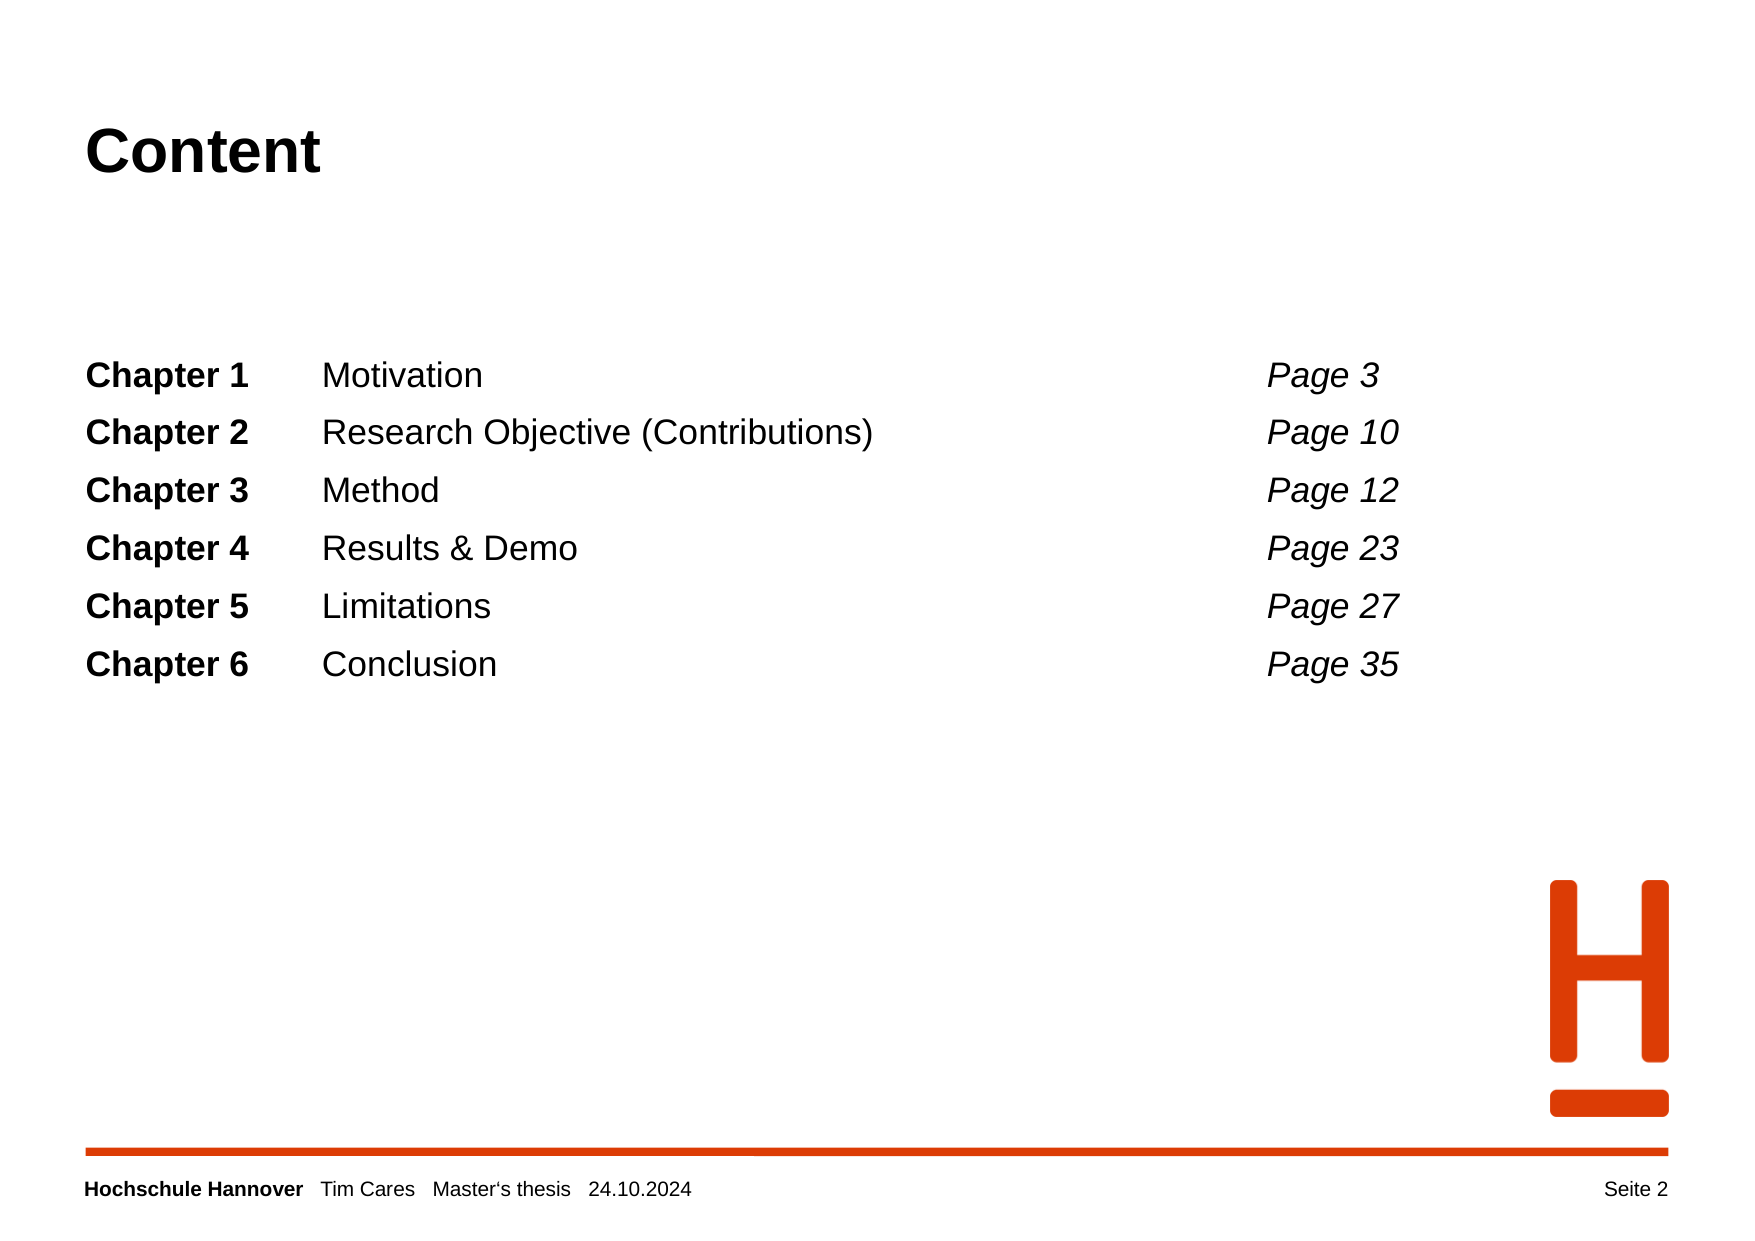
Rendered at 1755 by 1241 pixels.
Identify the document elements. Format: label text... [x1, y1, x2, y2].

table_header Chapter 1 Chapter 2 Chapter 3 Chapter 4 Chapter 5 Chapter 6 [86, 351, 322, 1093]
table_header Page 3 Page 10 Page 12 Page 23 Page 27 Page 35 [1267, 351, 1468, 1093]
slide_number Seite 2 [1467, 1175, 1669, 1213]
table_header Motivation Research Objective (Contributions) Method Results & Demo Limitations Conclusion [322, 351, 1267, 1093]
title Content [85, 110, 1669, 266]
picture [1550, 880, 1669, 1117]
